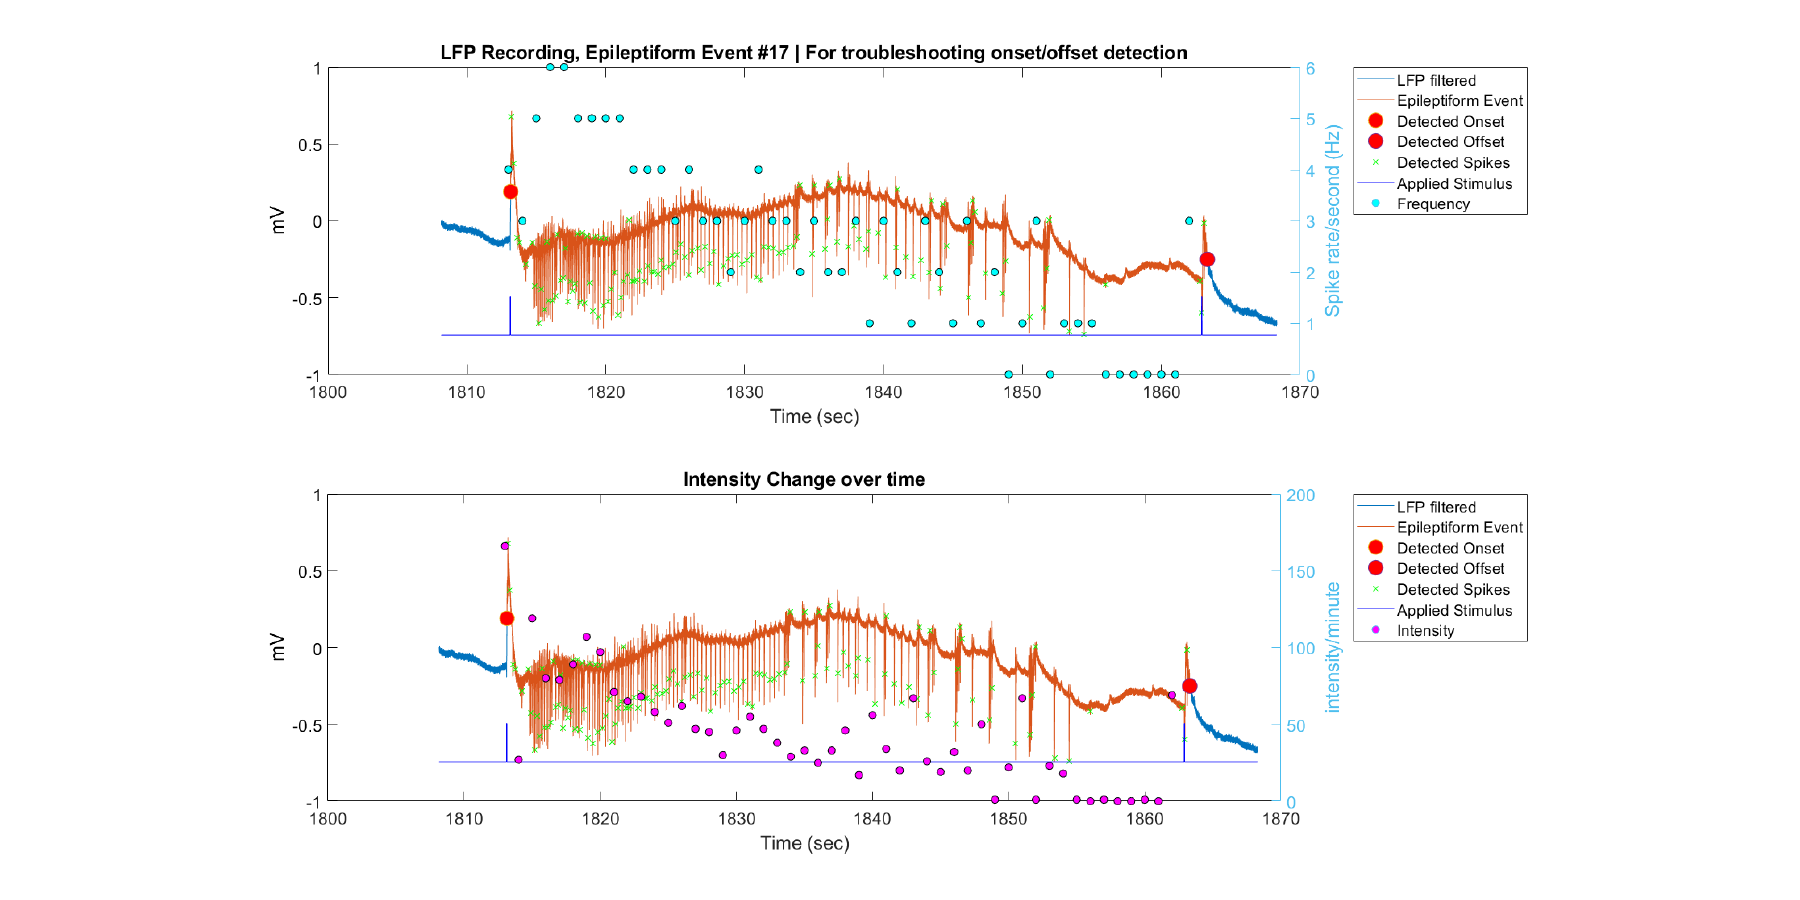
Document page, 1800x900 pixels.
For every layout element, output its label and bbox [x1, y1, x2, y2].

picture [126, 0, 1674, 900]
